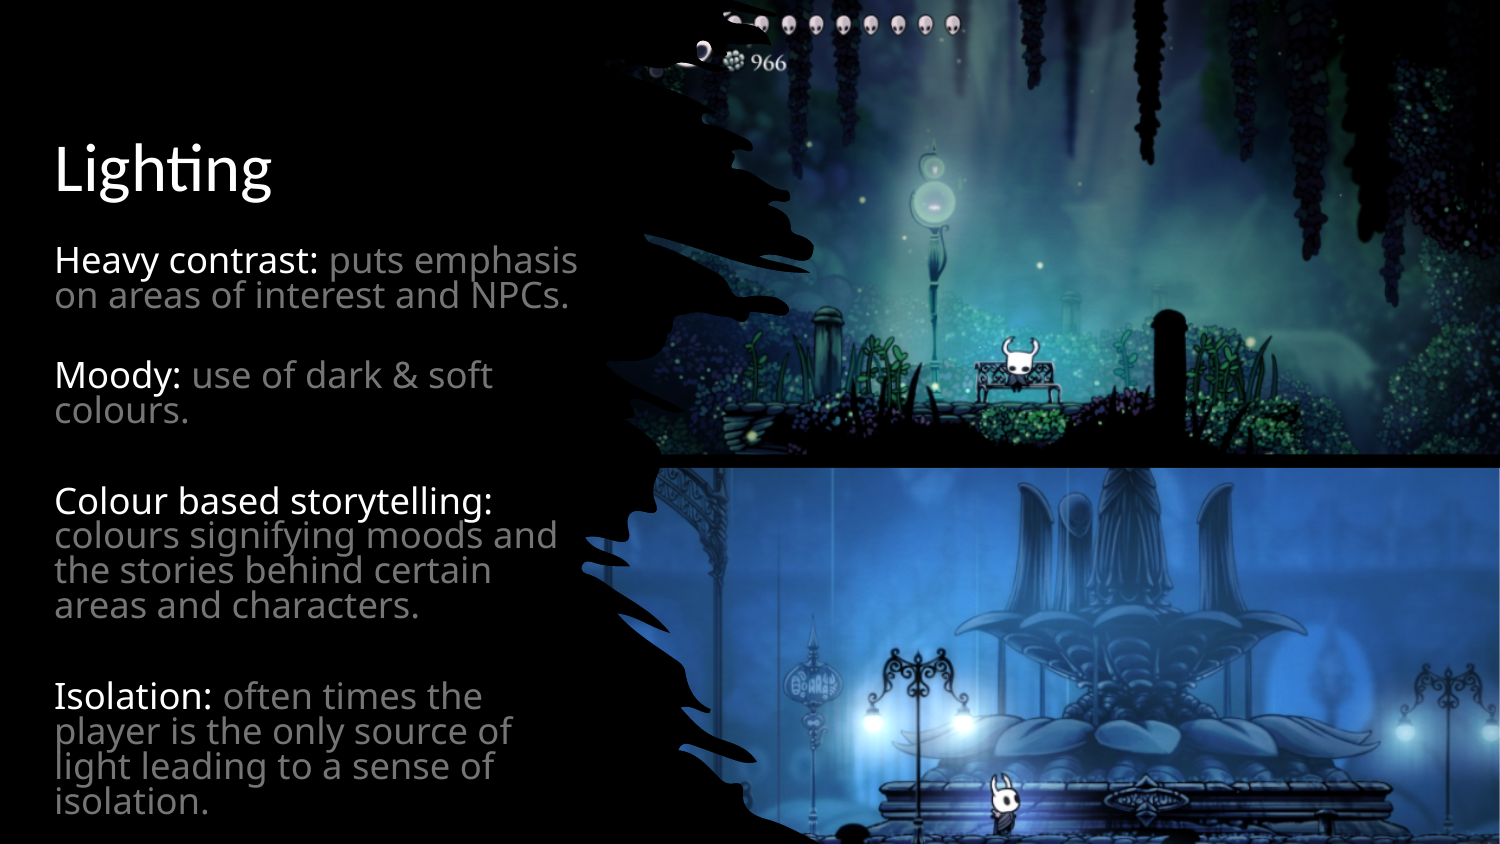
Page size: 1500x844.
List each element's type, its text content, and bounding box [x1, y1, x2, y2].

picture [603, 0, 1500, 455]
text_box Heavy contrast: puts emphasis on areas of interest and NPCs. Moody: use of dark & soft colours. Colour based storytelling: colours signifying moods and the stories behind certain areas and characters. Isolation: often times the player is the only source of light leading to a sense of isolation. [42, 239, 604, 815]
title Colour & Lighting [42, 25, 513, 239]
picture [581, 467, 1500, 844]
